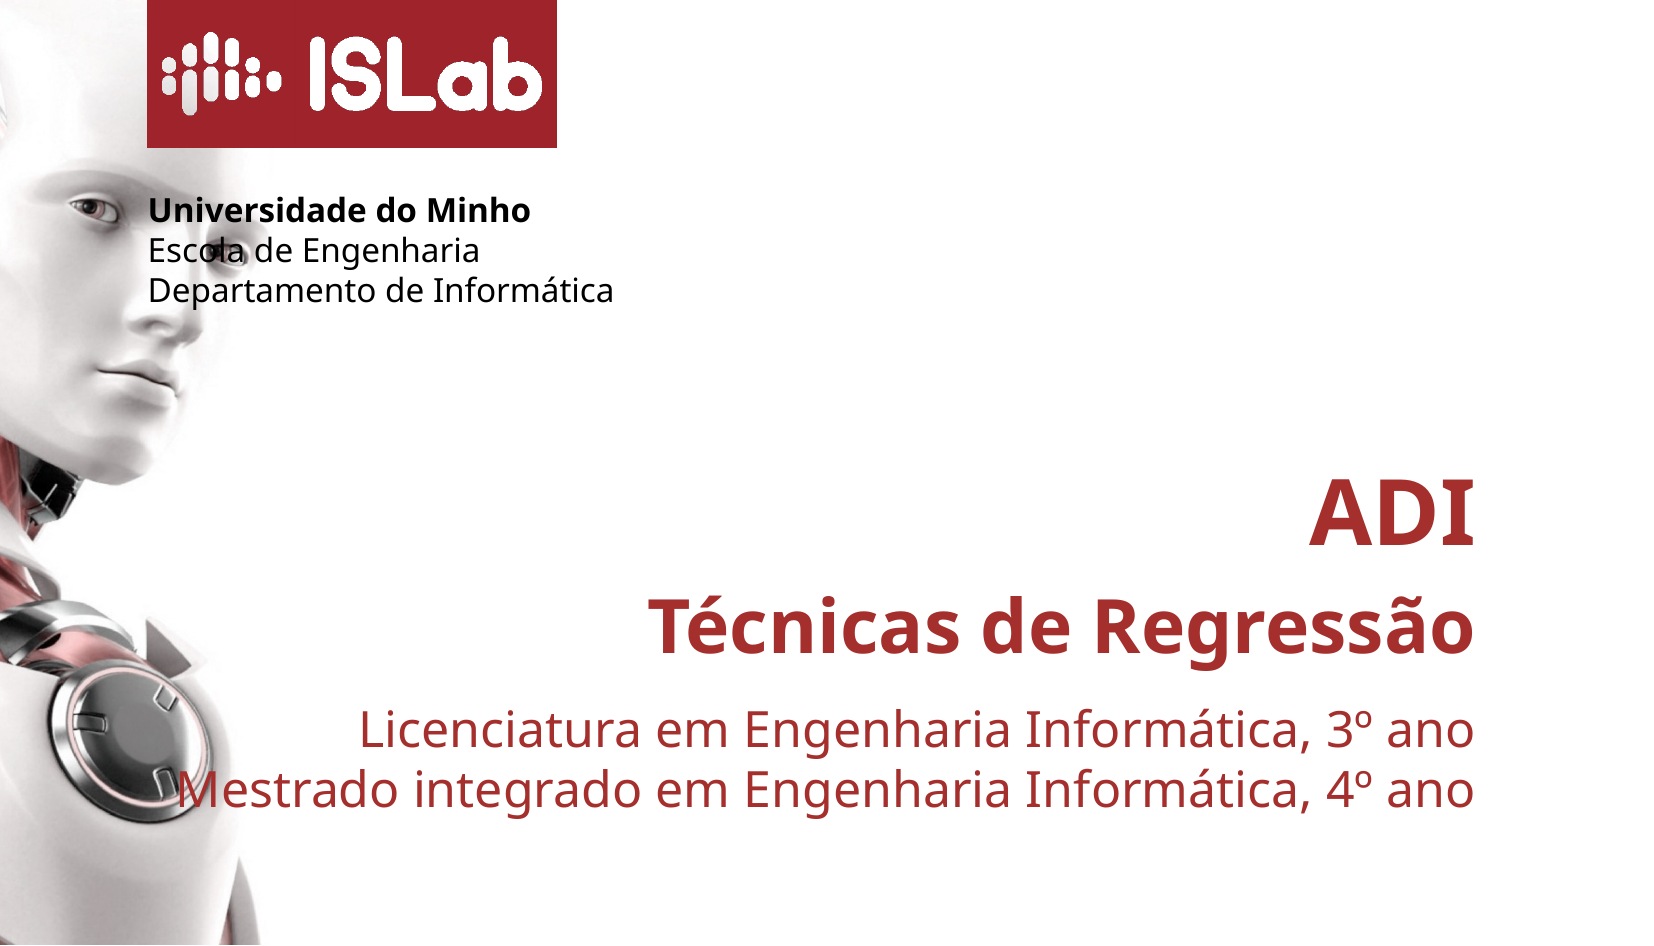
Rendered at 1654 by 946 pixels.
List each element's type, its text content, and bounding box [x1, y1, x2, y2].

picture [0, 0, 557, 945]
list ADI Técnicas de Regressão [94, 442, 1477, 680]
title Licenciatura em Engenharia Informática, 3º ano Mestrado integrado em Engenharia Informática, 4º ano [147, 696, 1477, 875]
picture [279, 246, 288, 251]
picture [279, 254, 290, 260]
